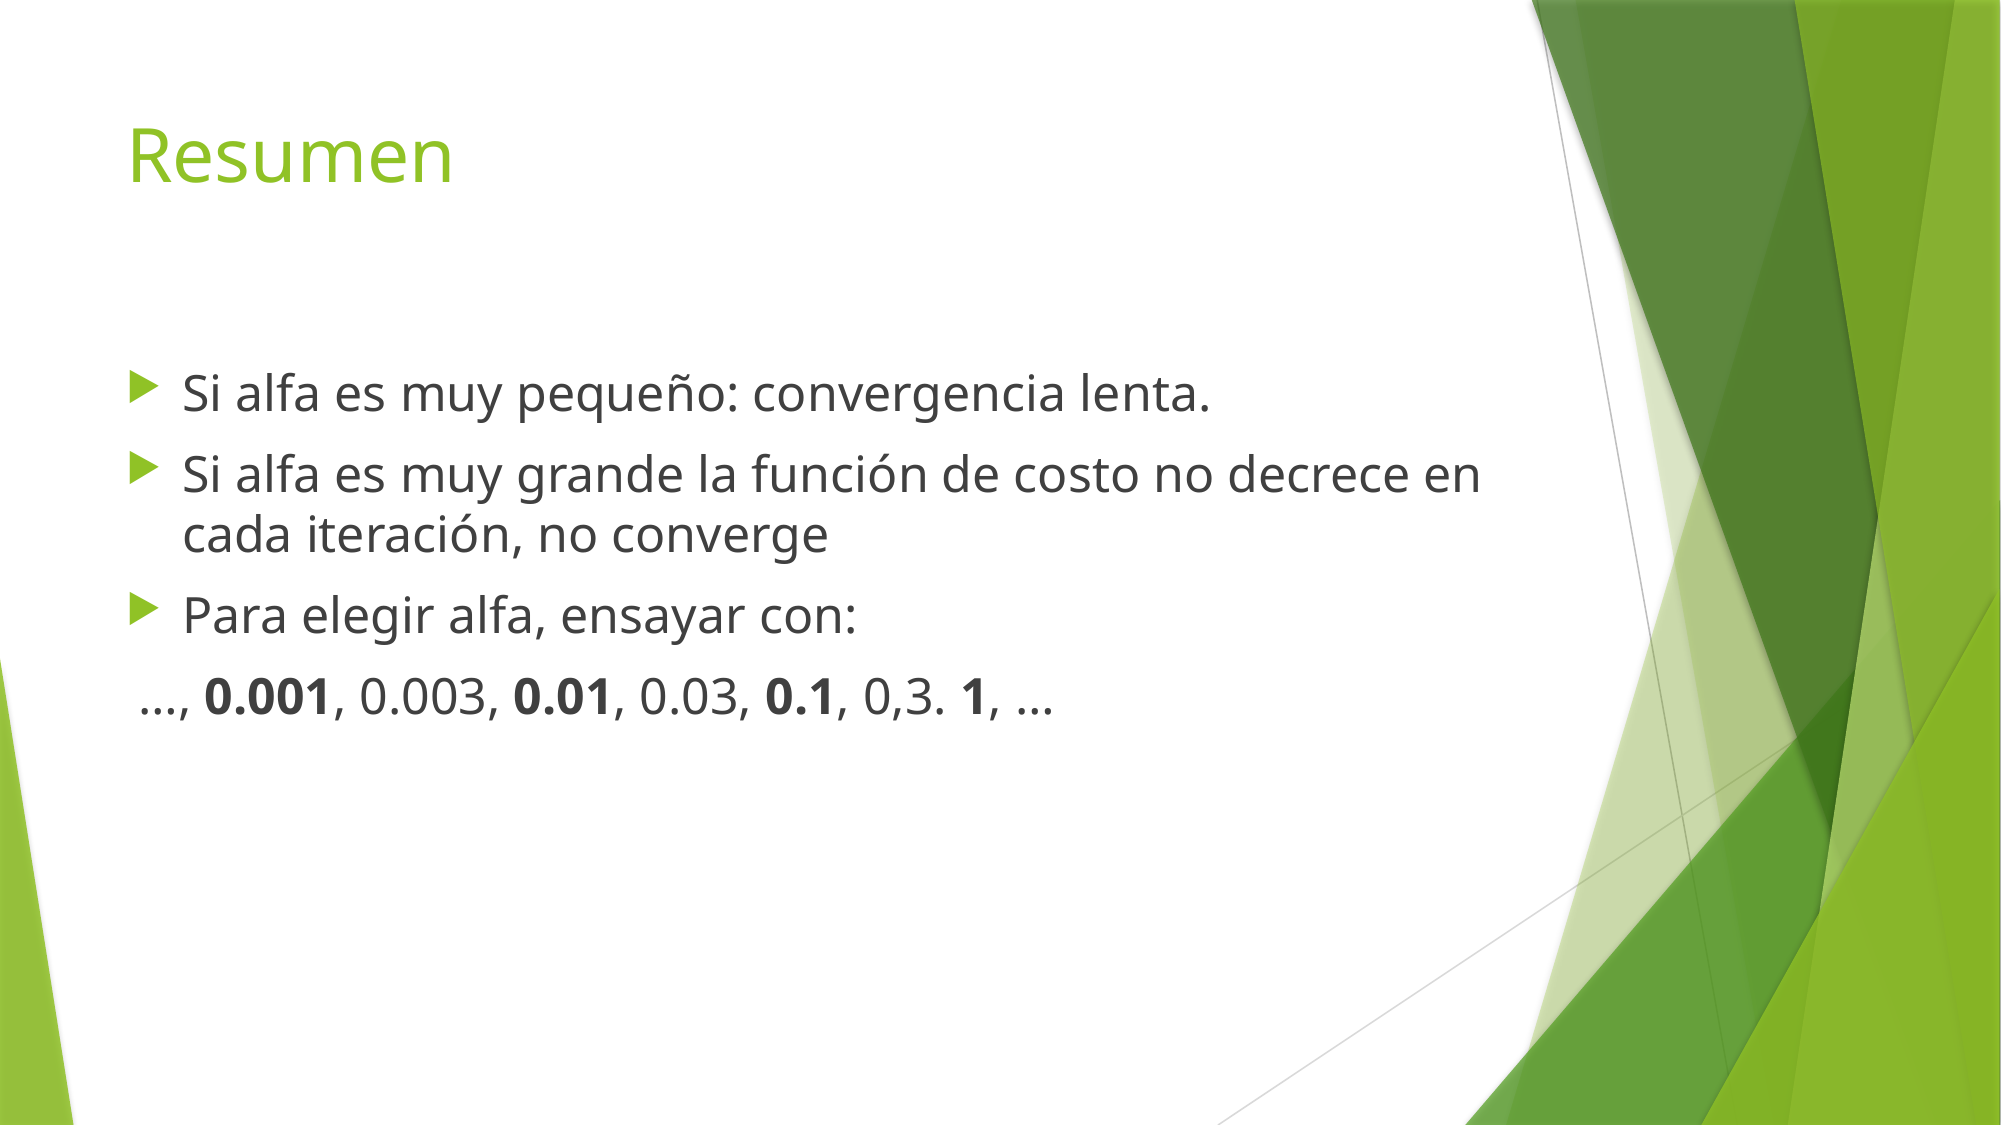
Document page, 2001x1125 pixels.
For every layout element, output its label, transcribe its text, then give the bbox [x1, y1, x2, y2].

list Si alfa es muy pequeño: convergencia lenta. Si alfa es muy grande la función de costo no decrece en cada iteración, no converge Para elegir alfa, ensayar con: …, 0.001, 0.003, 0.01, 0.03, 0.1, 0,3. 1, … [111, 354, 1522, 992]
title Resumen [111, 99, 1522, 317]
